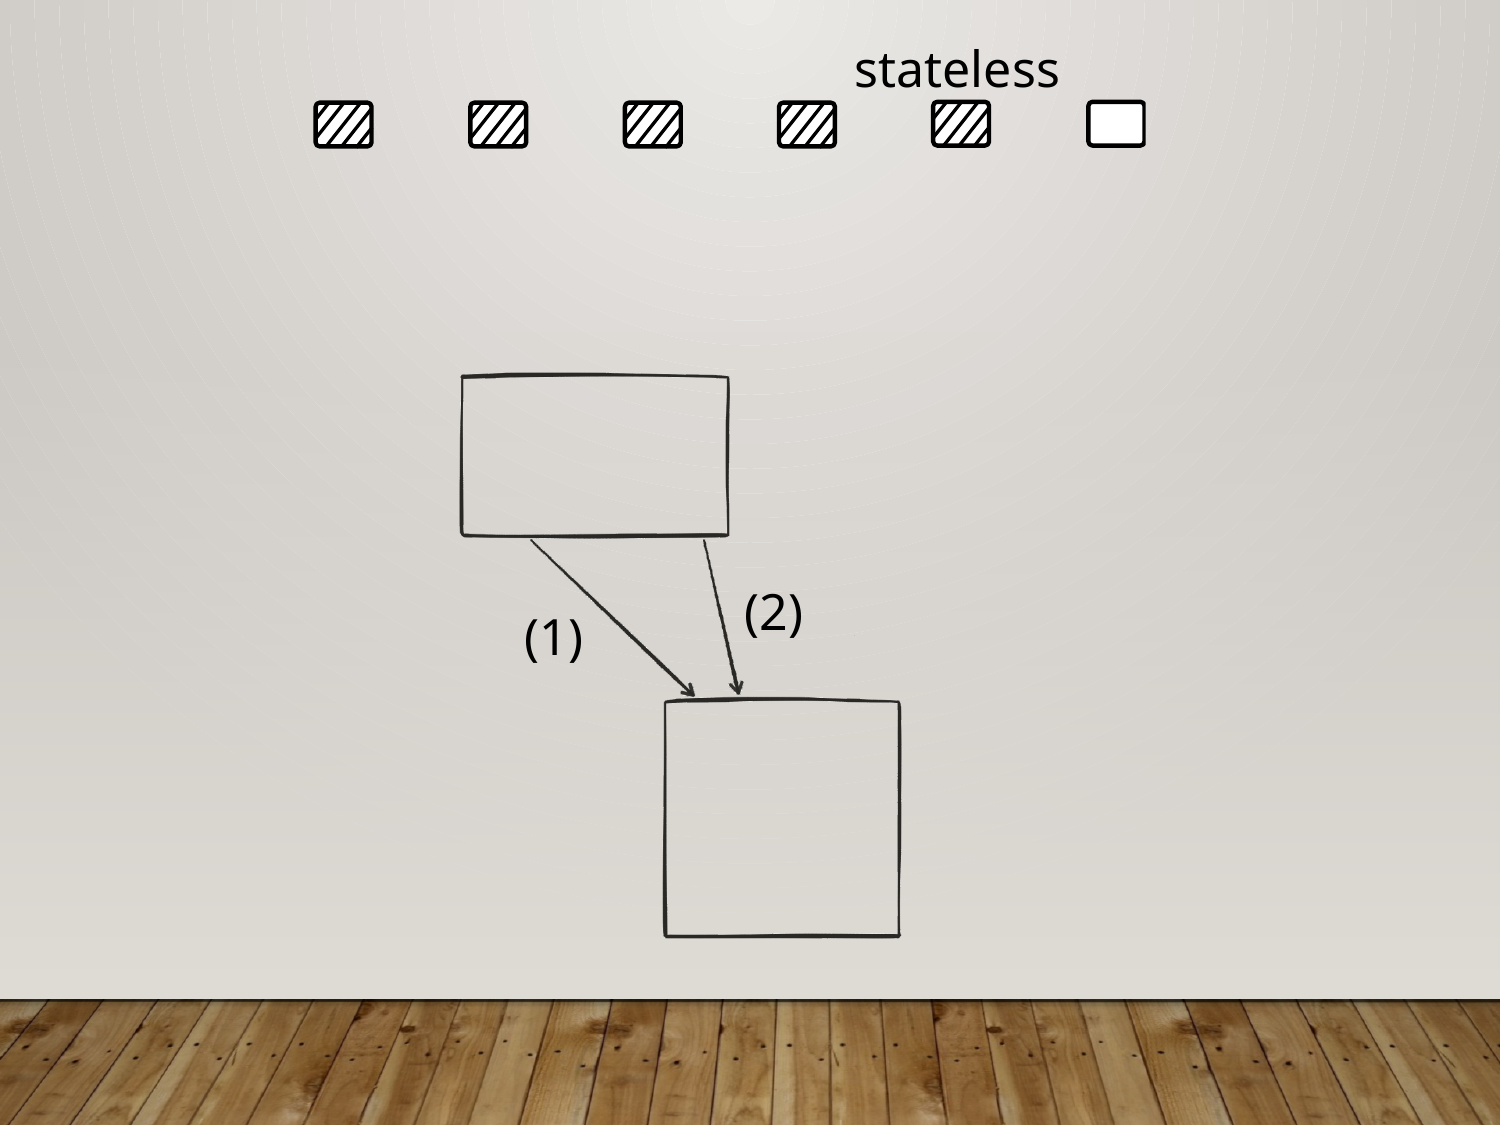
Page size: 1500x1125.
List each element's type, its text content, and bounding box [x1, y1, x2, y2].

text_box stateless [839, 29, 1076, 105]
picture [264, 306, 1176, 991]
picture [621, 99, 684, 150]
picture [0, 999, 1500, 1125]
picture [312, 99, 374, 150]
picture [776, 99, 838, 150]
picture [930, 98, 992, 149]
picture [467, 99, 529, 150]
picture [1084, 97, 1146, 148]
